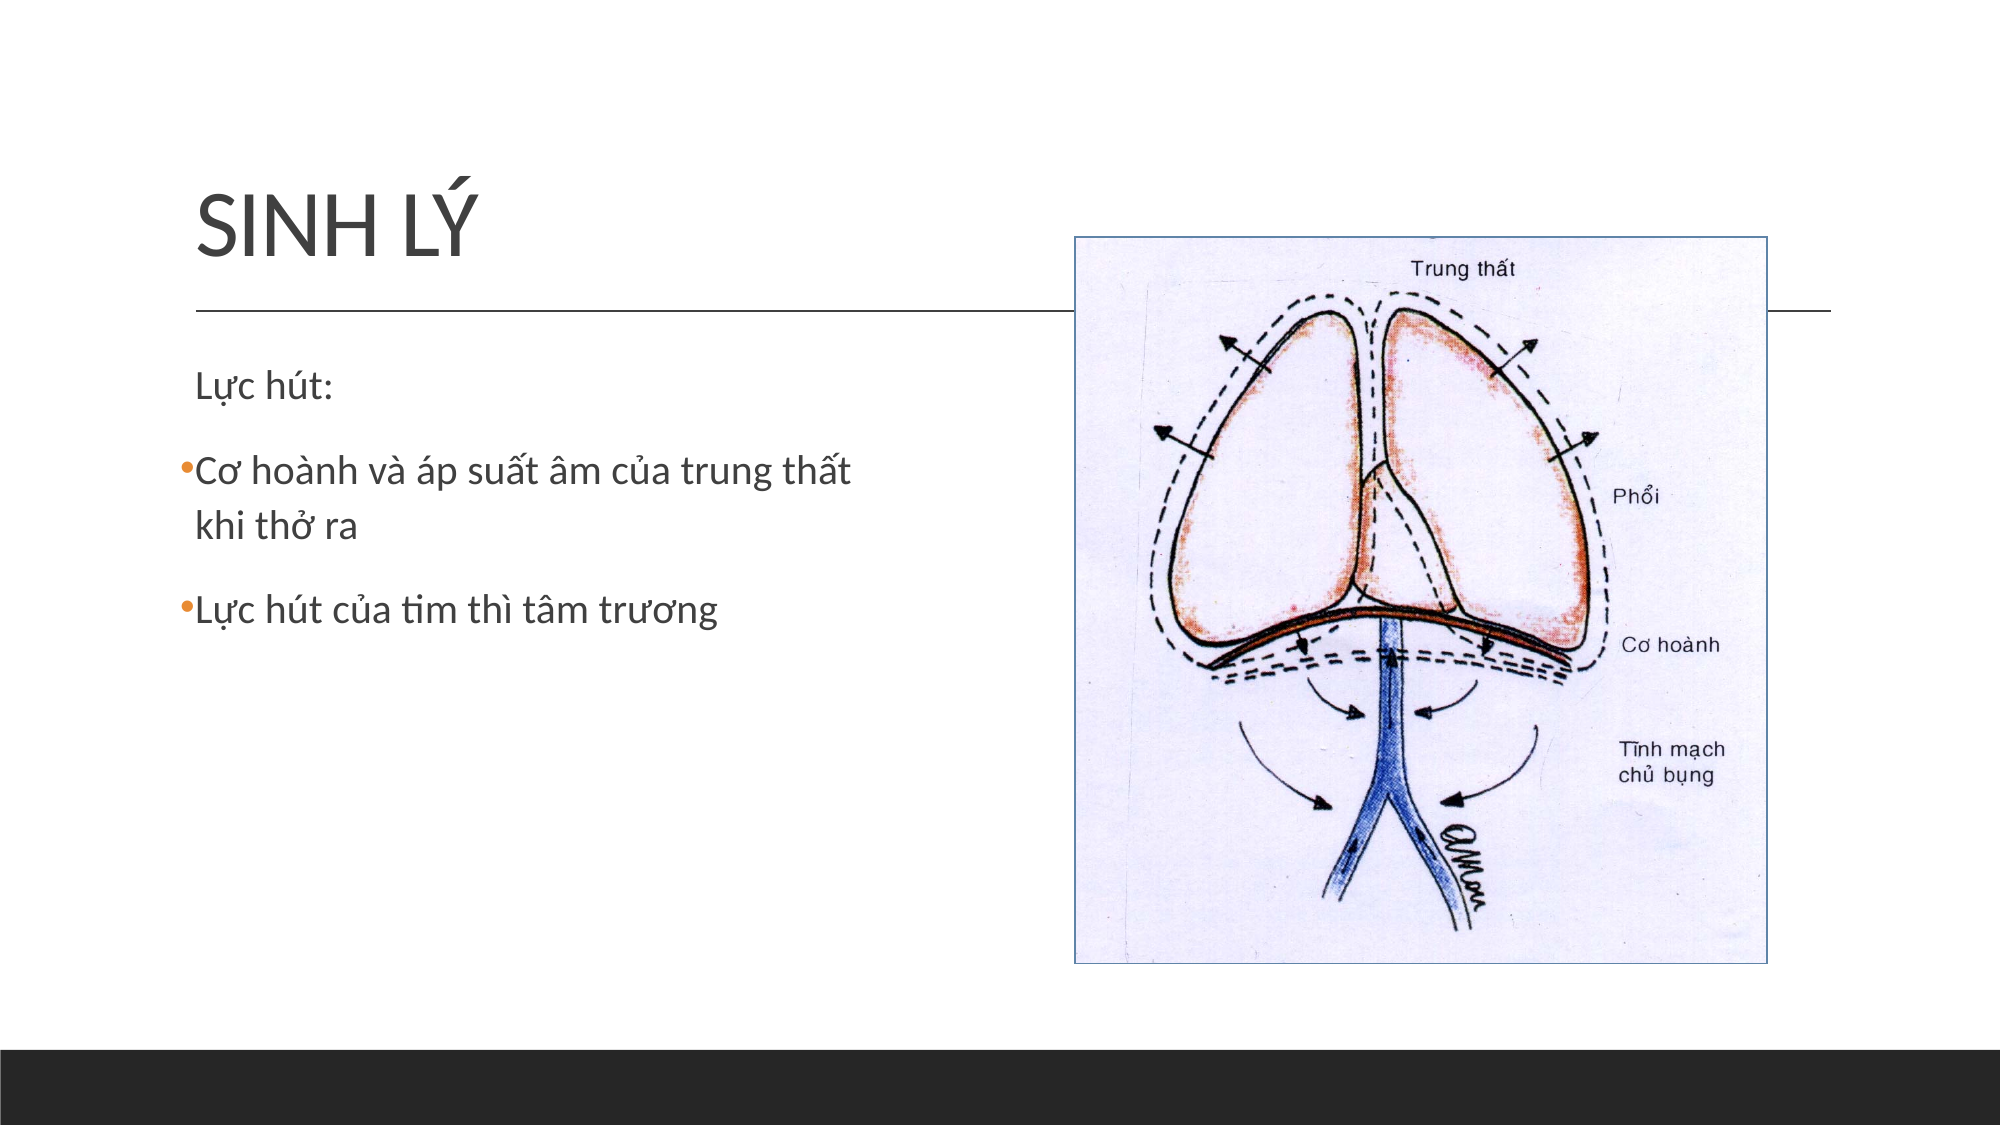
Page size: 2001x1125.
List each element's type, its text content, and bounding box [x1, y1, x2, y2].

list Lực hút: Cơ hoành và áp suất âm của trung thất khi thở ra Lực hút của tim thì tâm trương [180, 345, 902, 963]
title SINH LÝ [180, 47, 1830, 285]
picture [1075, 237, 1767, 964]
